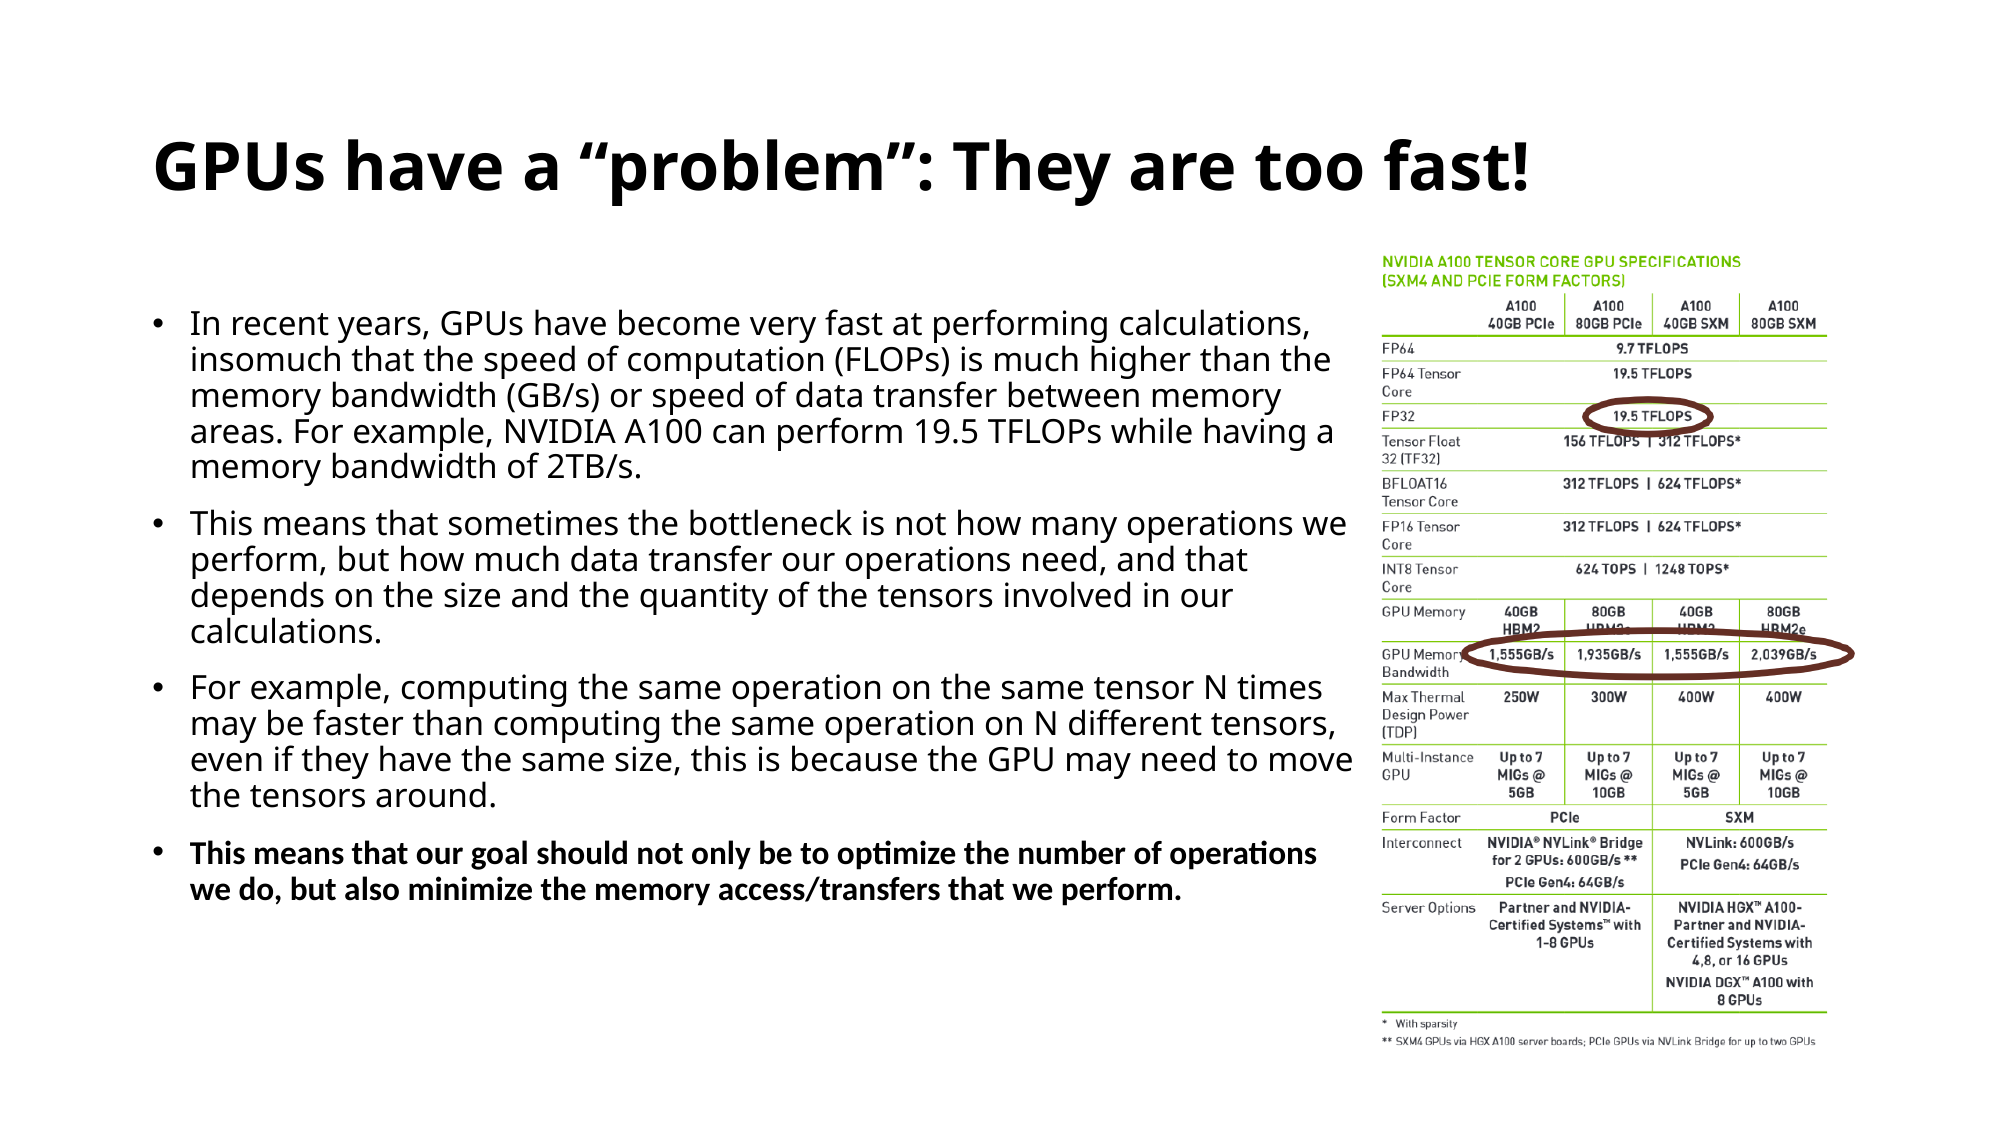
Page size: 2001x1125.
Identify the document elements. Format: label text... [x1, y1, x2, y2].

title GPUs have a “problem”: They are too fast! [137, 59, 1863, 278]
list In recent years, GPUs have become very fast at performing calculations, insomuch that the speed of computation (FLOPs) is much higher than the memory bandwidth (GB/s) or speed of data transfer between memory areas. For example, NVIDIA A100 can perform 19.5 TFLOPs while having a memory bandwidth of 2TB/s. This means that sometimes the bottleneck is not how many operations we perform, but how much data transfer our operations need, and that depends on the size and the quantity of the tensors involved in our calculations. For example, computing the same operation on the same tensor N times may be faster than computing the same operation on N different tensors, even if they have the same size, this is because the GPU may need to move the tensors around. This means that our goal should not only be to optimize the number of operations we do, but also minimize the memory access/transfers that we perform. [137, 299, 1374, 1014]
picture [1374, 245, 1863, 1066]
